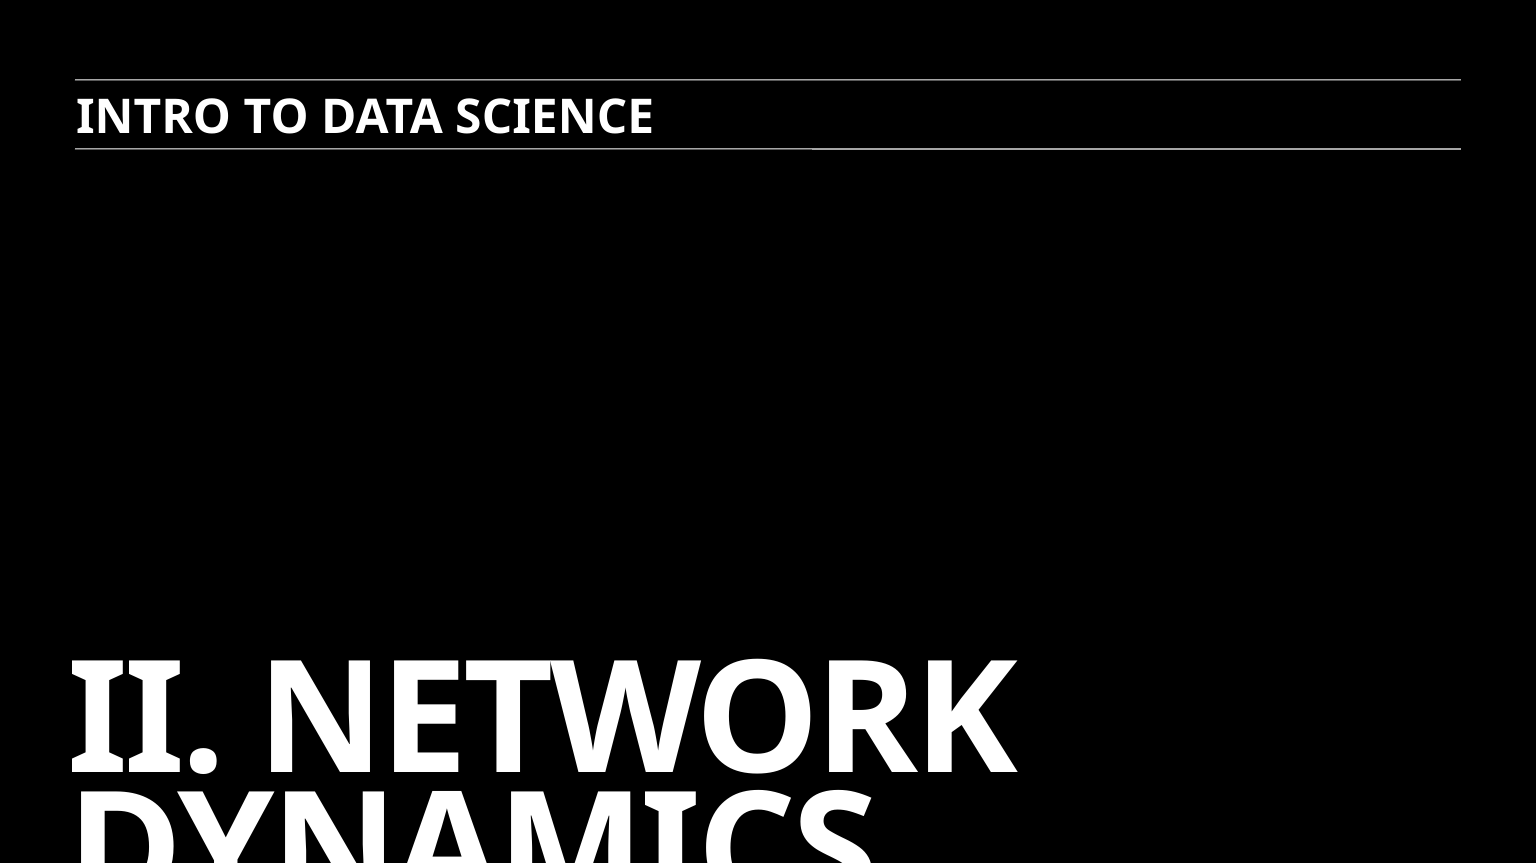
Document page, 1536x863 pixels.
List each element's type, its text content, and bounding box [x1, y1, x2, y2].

title Ii. network dynamics [57, 531, 1440, 832]
list INTRO TO DATA SCIENCE [60, 81, 1111, 132]
